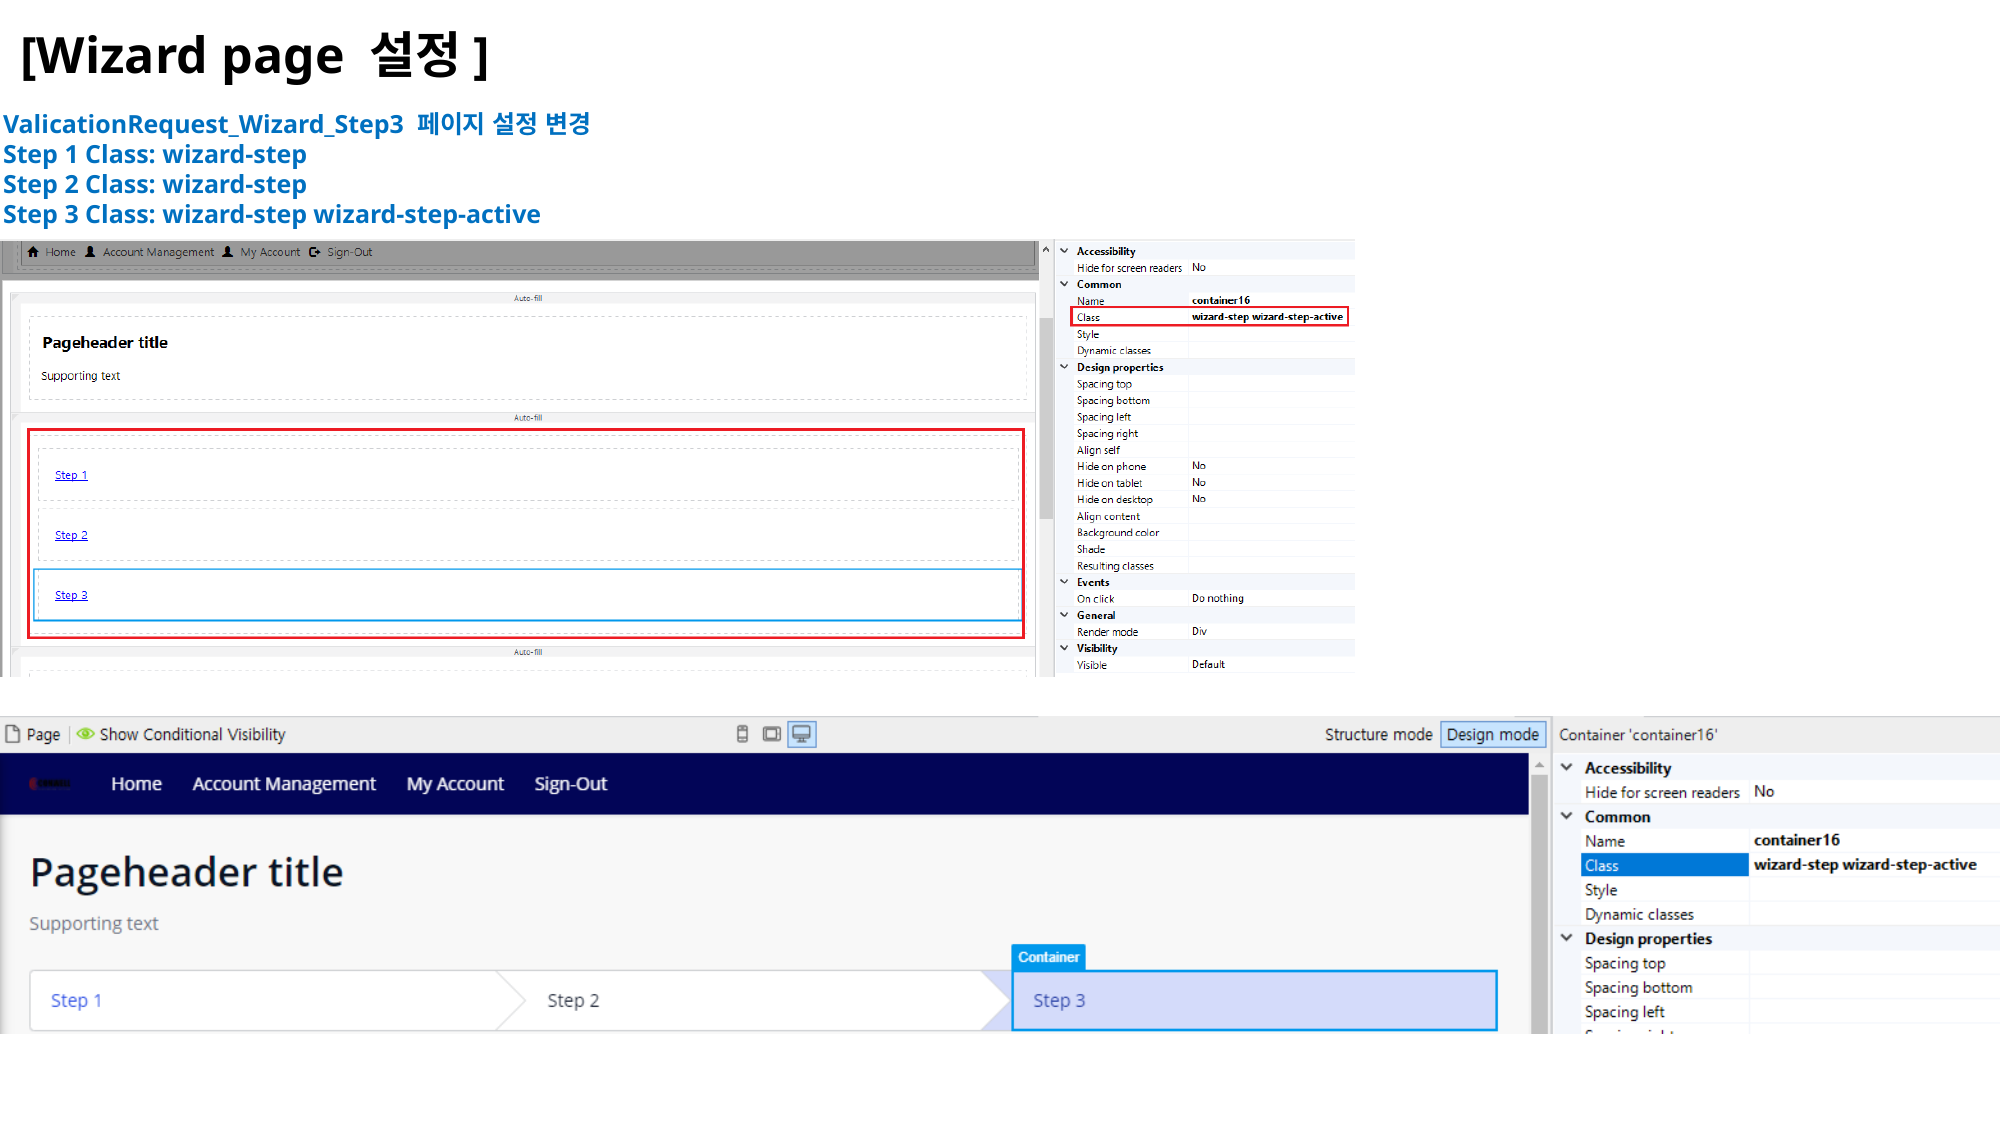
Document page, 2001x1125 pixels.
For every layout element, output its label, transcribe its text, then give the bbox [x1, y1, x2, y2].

picture [0, 239, 1355, 677]
picture [0, 716, 2000, 1034]
text_box [Wizard page 설정] [5, 15, 506, 91]
text_box ValicationRequest_Wizard_Step3 페이지 설정 변경 Step 1 Class: wizard-step Step 2 Class: wizard-step Step 3 Class: wizard-step wizard-step-active [0, 101, 1514, 236]
